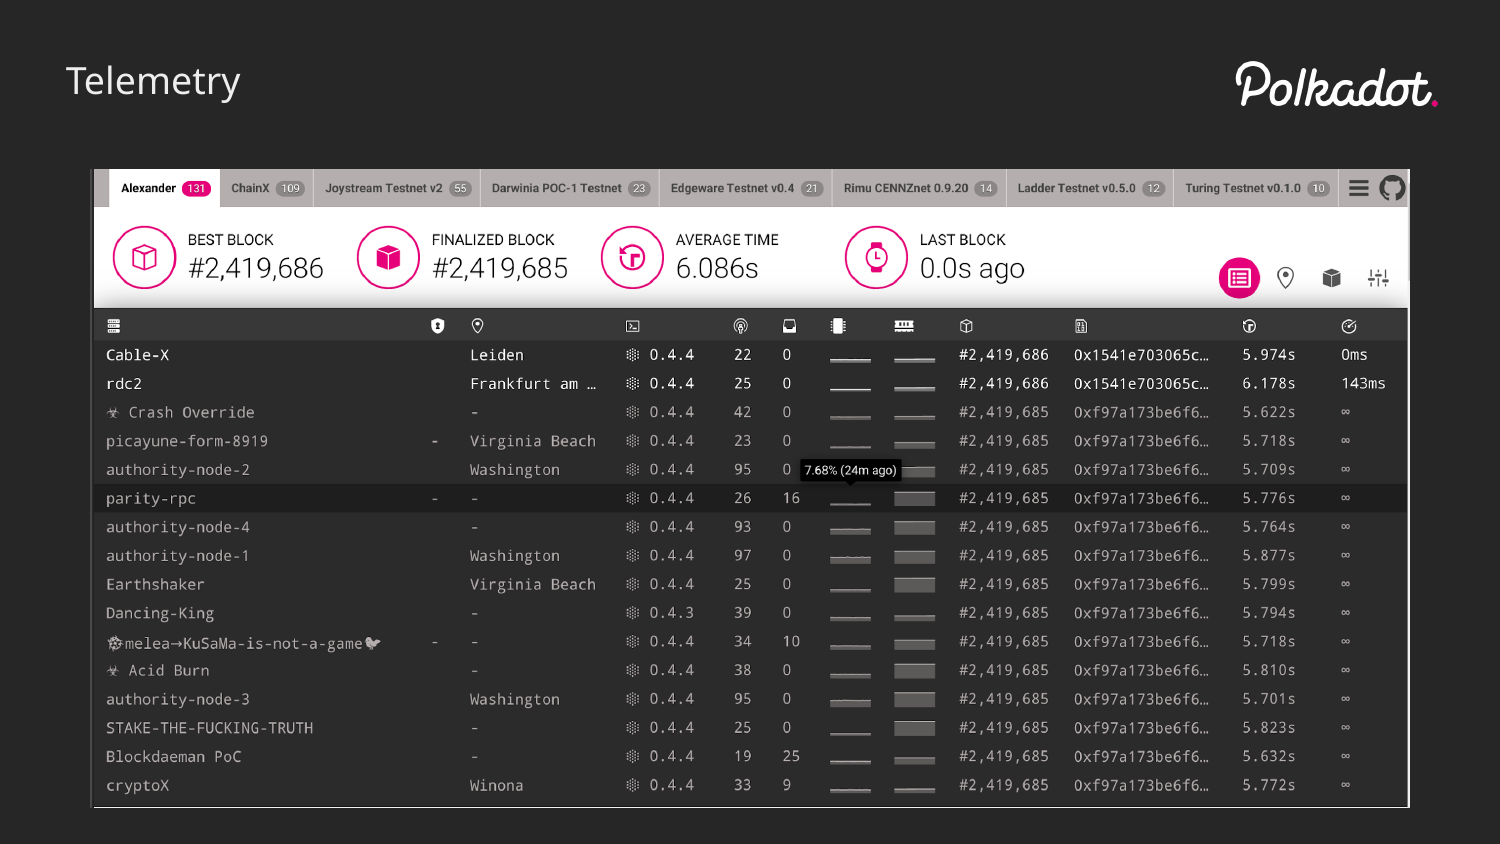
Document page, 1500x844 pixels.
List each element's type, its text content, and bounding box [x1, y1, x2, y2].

picture [1199, 15, 1474, 152]
text_box Telemetry [50, 42, 632, 156]
picture [90, 169, 1410, 808]
